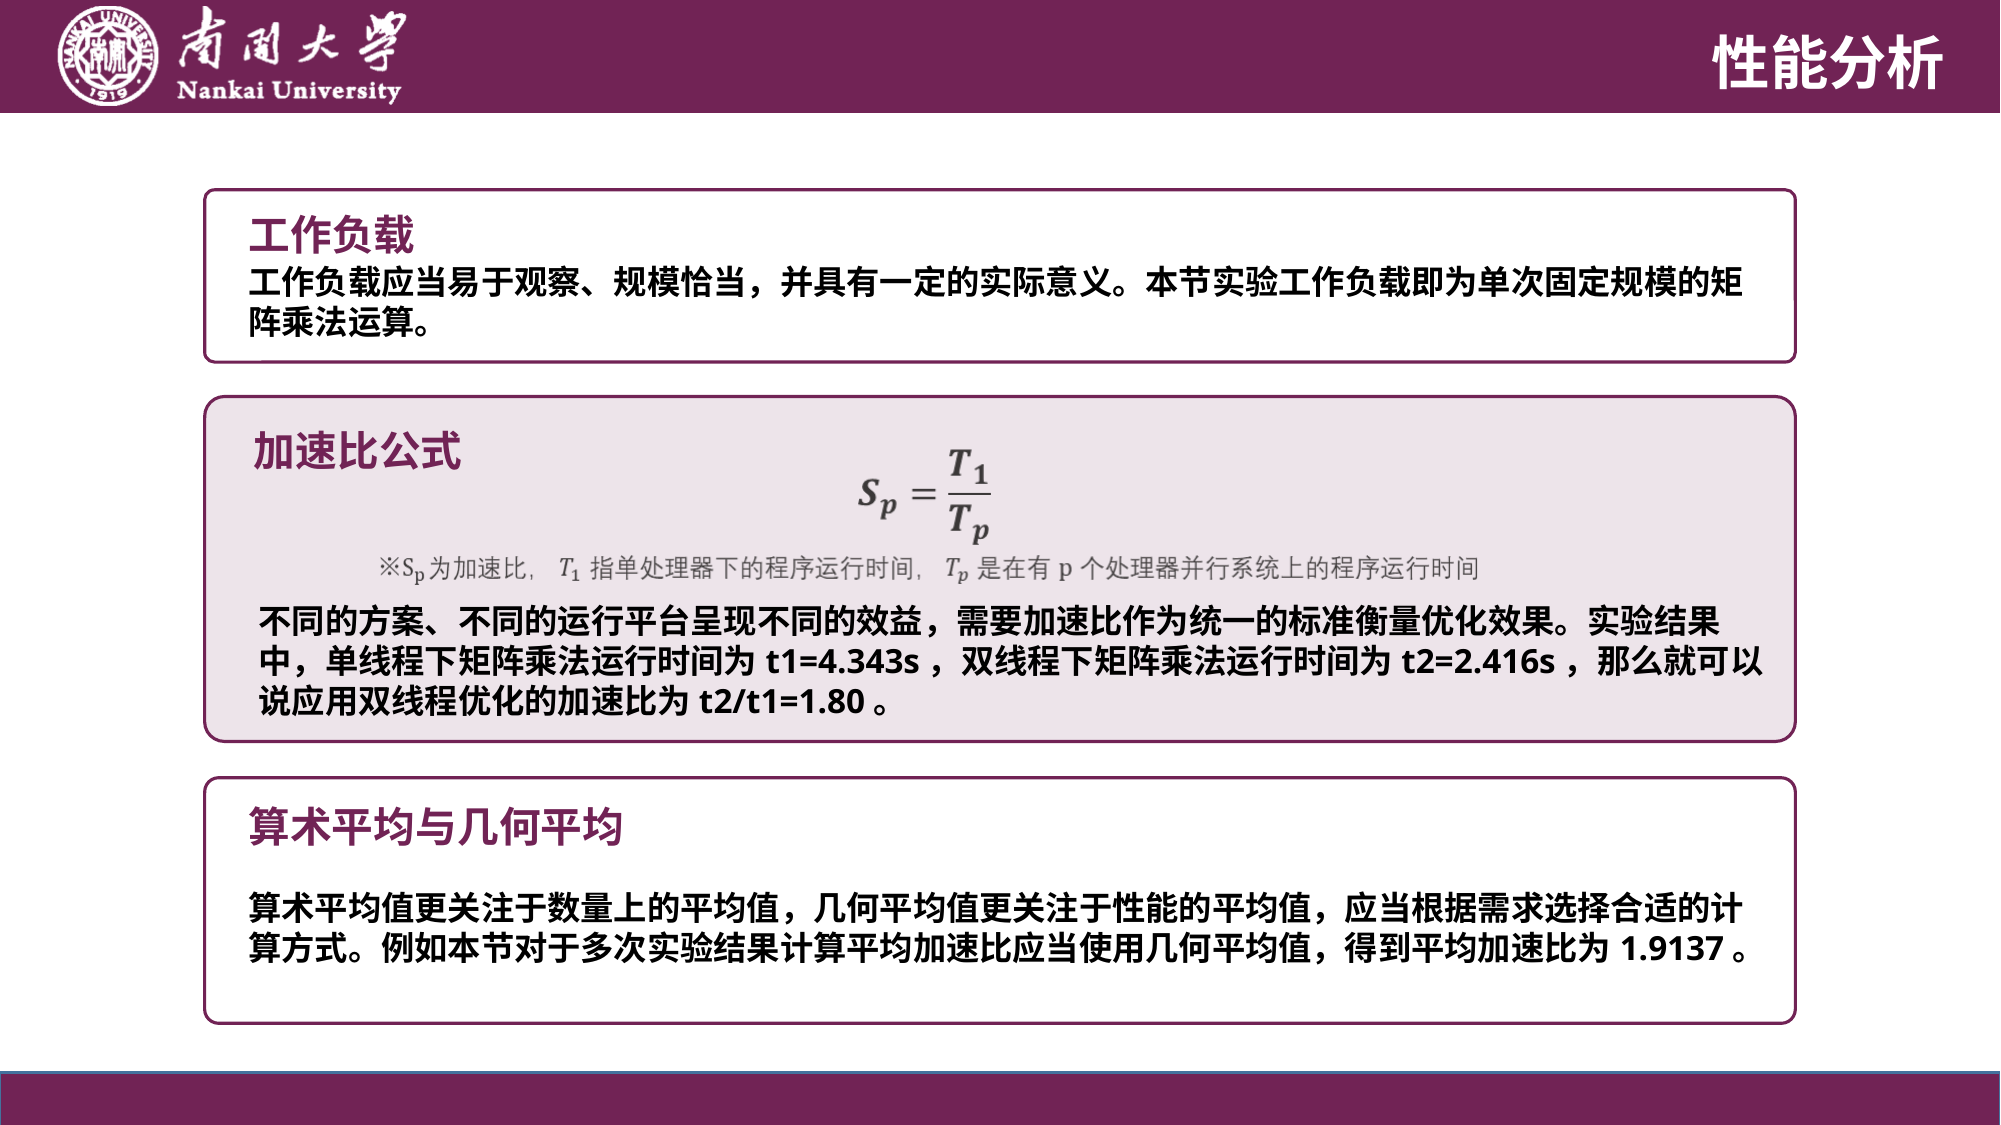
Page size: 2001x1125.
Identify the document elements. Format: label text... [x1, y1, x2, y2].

text_box [0, 1072, 2000, 1125]
text_box [204, 777, 1796, 1024]
text_box 性能分析 [838, 19, 1960, 105]
text_box [204, 396, 1796, 742]
text_box 算术平均值更关注于数量上的平均值，几何平均值更关注于性能的平均值，应当根据需求选择合适的计算方式。例如本节对于多次实验结果计算平均加速比应当使用几何平均值，得到平均加速比为1.9137。 [233, 880, 1782, 975]
text_box [362, 544, 1568, 592]
picture [27, 6, 437, 107]
text_box [848, 445, 1001, 545]
text_box [0, 0, 2000, 113]
text_box [204, 189, 1796, 363]
text_box 工作负载应当易于观察、规模恰当，并具有一定的实际意义。本节实验工作负载即为单次固定规模的矩阵乘法运算。 [233, 254, 1762, 349]
text_box 不同的方案、不同的运行平台呈现不同的效益，需要加速比作为统一的标准衡量优化效果。实验结果中，单线程下矩阵乘法运行时间为t1=4.343s，双线程下矩阵乘法运行时间为t2=2.416s，那么就可以说应用双线程优化的加速比为t2/t1=1.80。 [244, 592, 1796, 728]
